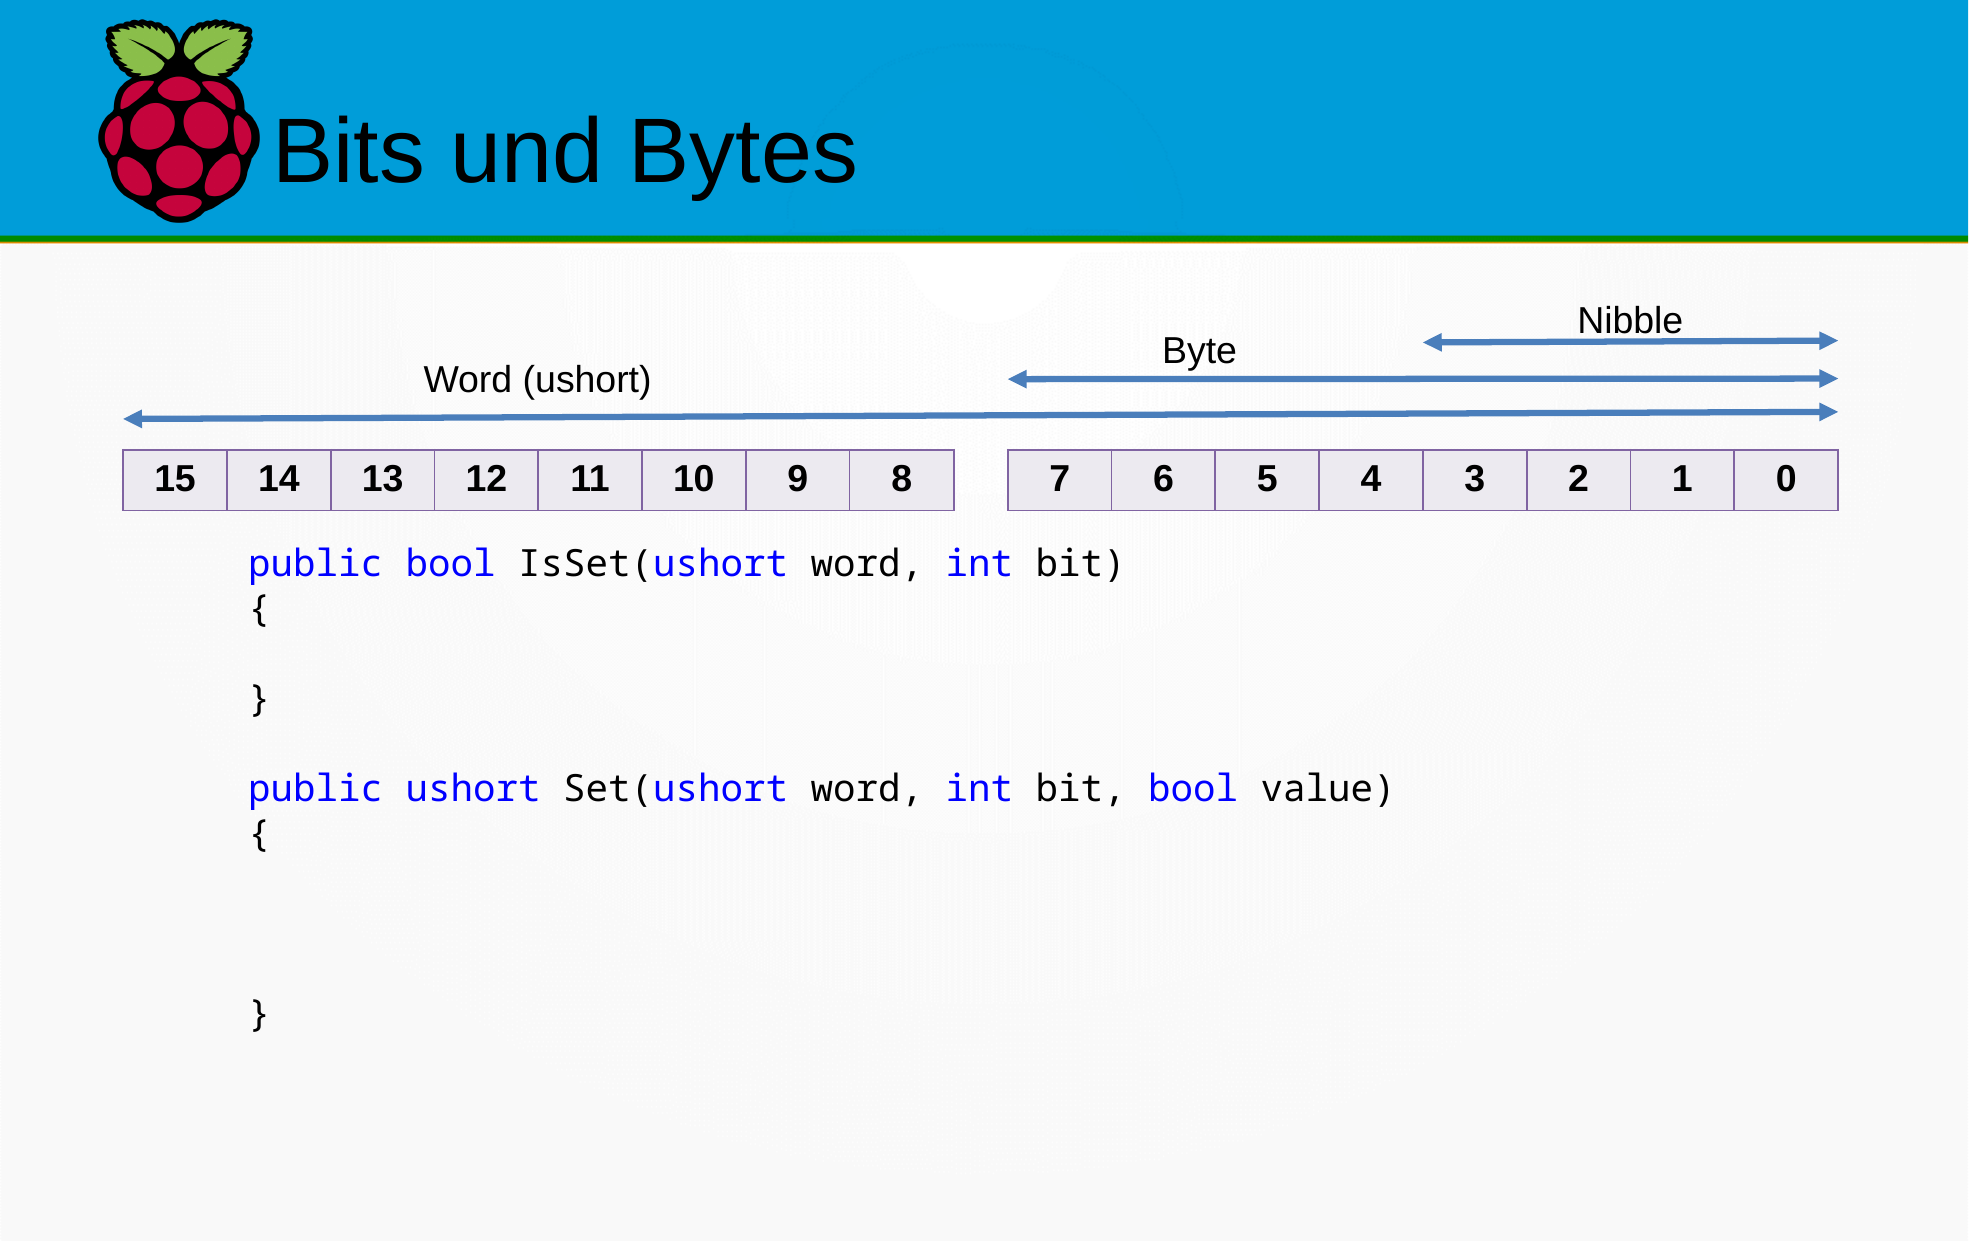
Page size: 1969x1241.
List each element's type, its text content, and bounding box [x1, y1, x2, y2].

table_header 7 [1009, 451, 1111, 510]
text_box Byte [1147, 318, 1252, 378]
text_box [123, 405, 1839, 426]
table_header 12 [435, 451, 537, 510]
table_header 4 [1320, 451, 1422, 510]
table_header 15 [124, 451, 226, 510]
table_header 11 [539, 451, 641, 510]
picture [0, 236, 1969, 1241]
table_header 8 [850, 451, 953, 510]
table_header 13 [332, 451, 434, 510]
table_header 6 [1112, 451, 1214, 510]
table_header 5 [1216, 451, 1318, 510]
table_header 10 [643, 451, 745, 510]
text_box Bits und Bytes [272, 49, 1969, 257]
picture [100, 21, 258, 221]
table_header 1 [1631, 451, 1733, 510]
text_box [1699, 334, 1839, 347]
table_header 9 [747, 451, 849, 510]
text_box Word (ushort) [227, 347, 848, 408]
text_box Nibble [1562, 288, 1699, 348]
table_header 14 [228, 451, 330, 510]
table_header 0 [1735, 451, 1837, 510]
table_header 3 [1424, 451, 1526, 510]
text_box [1422, 336, 1562, 349]
table_header 2 [1528, 451, 1630, 510]
text_box [1007, 372, 1839, 386]
text_box [98, 299, 1875, 1191]
